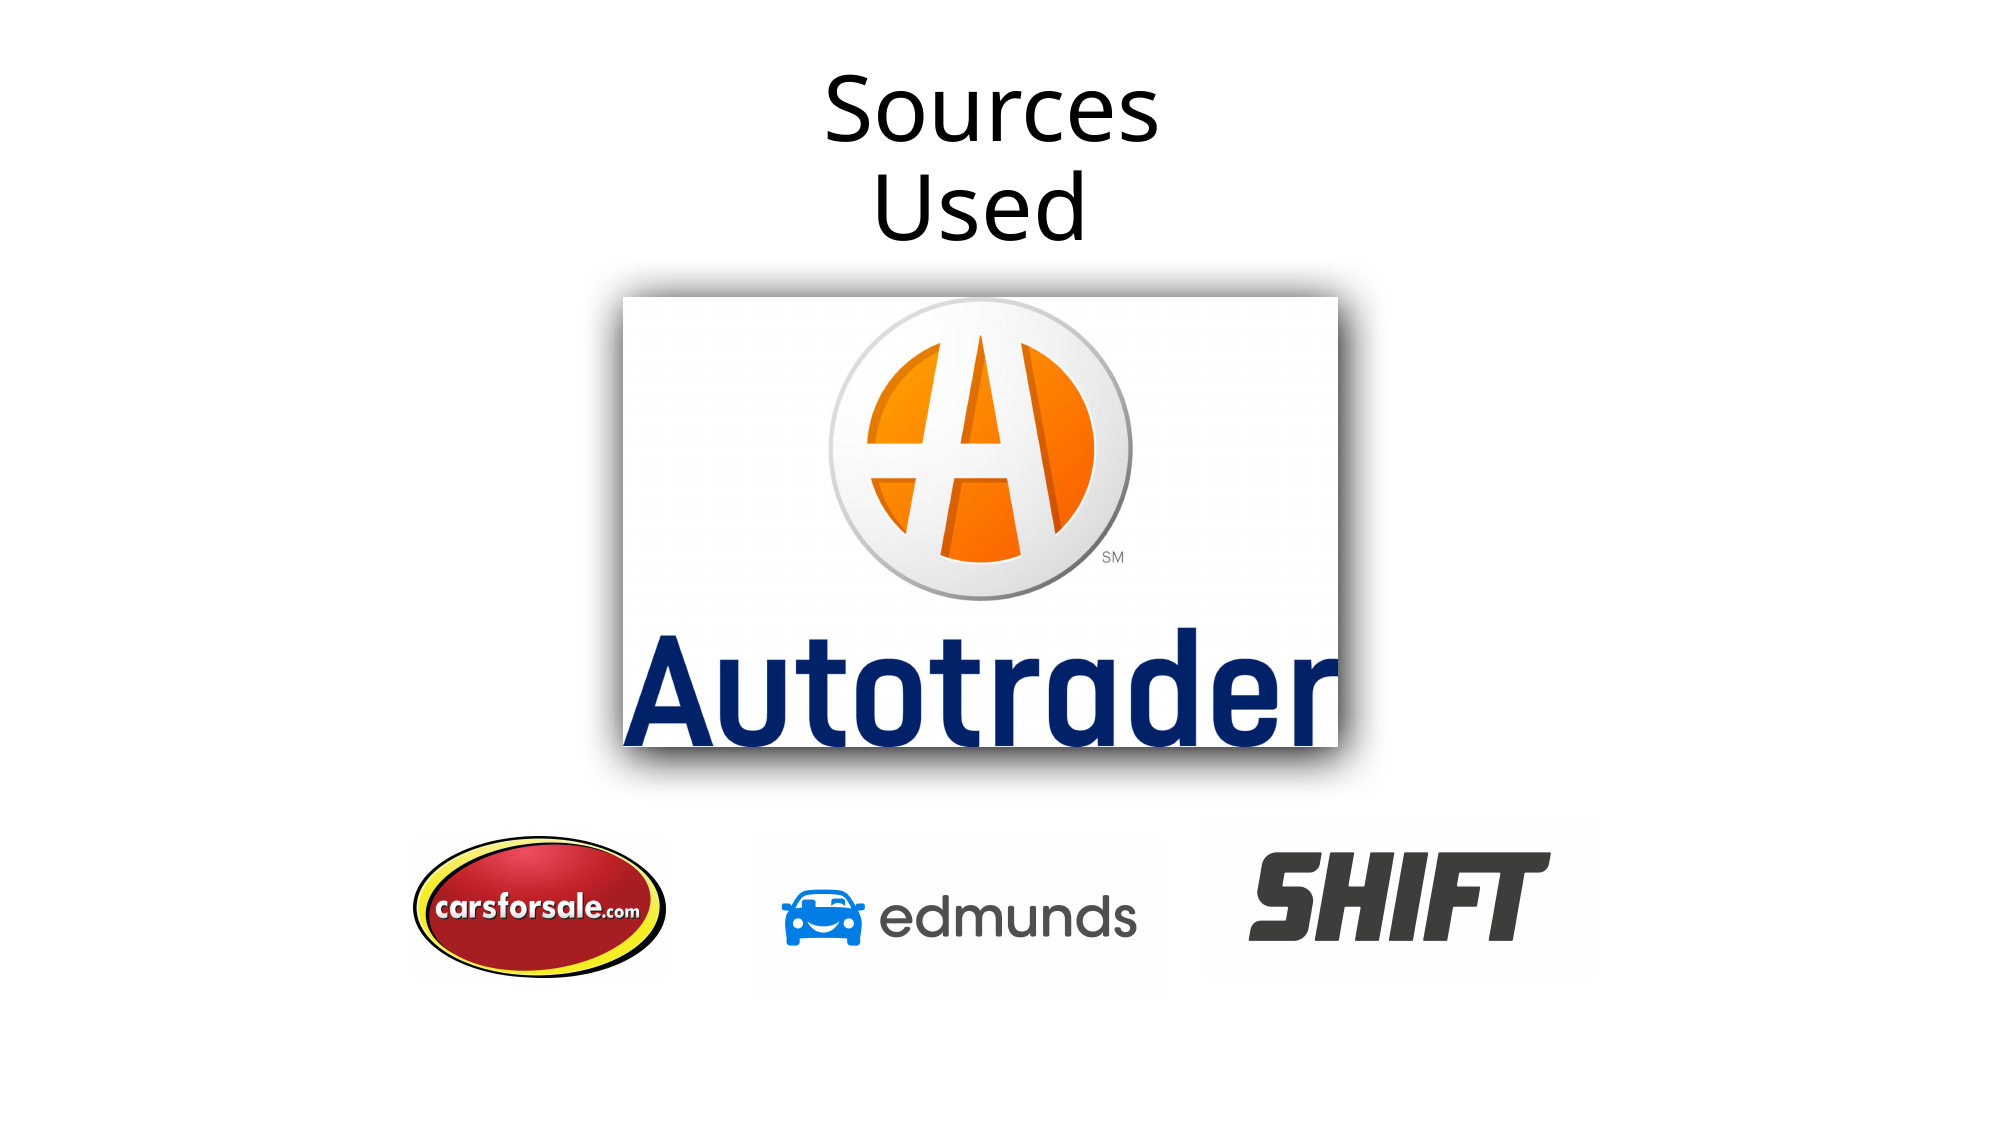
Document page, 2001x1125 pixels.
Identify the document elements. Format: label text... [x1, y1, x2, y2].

title Sources Used [665, 26, 1295, 266]
picture [1202, 815, 1597, 978]
picture [413, 836, 666, 978]
picture [755, 836, 1163, 999]
picture [623, 297, 1338, 747]
